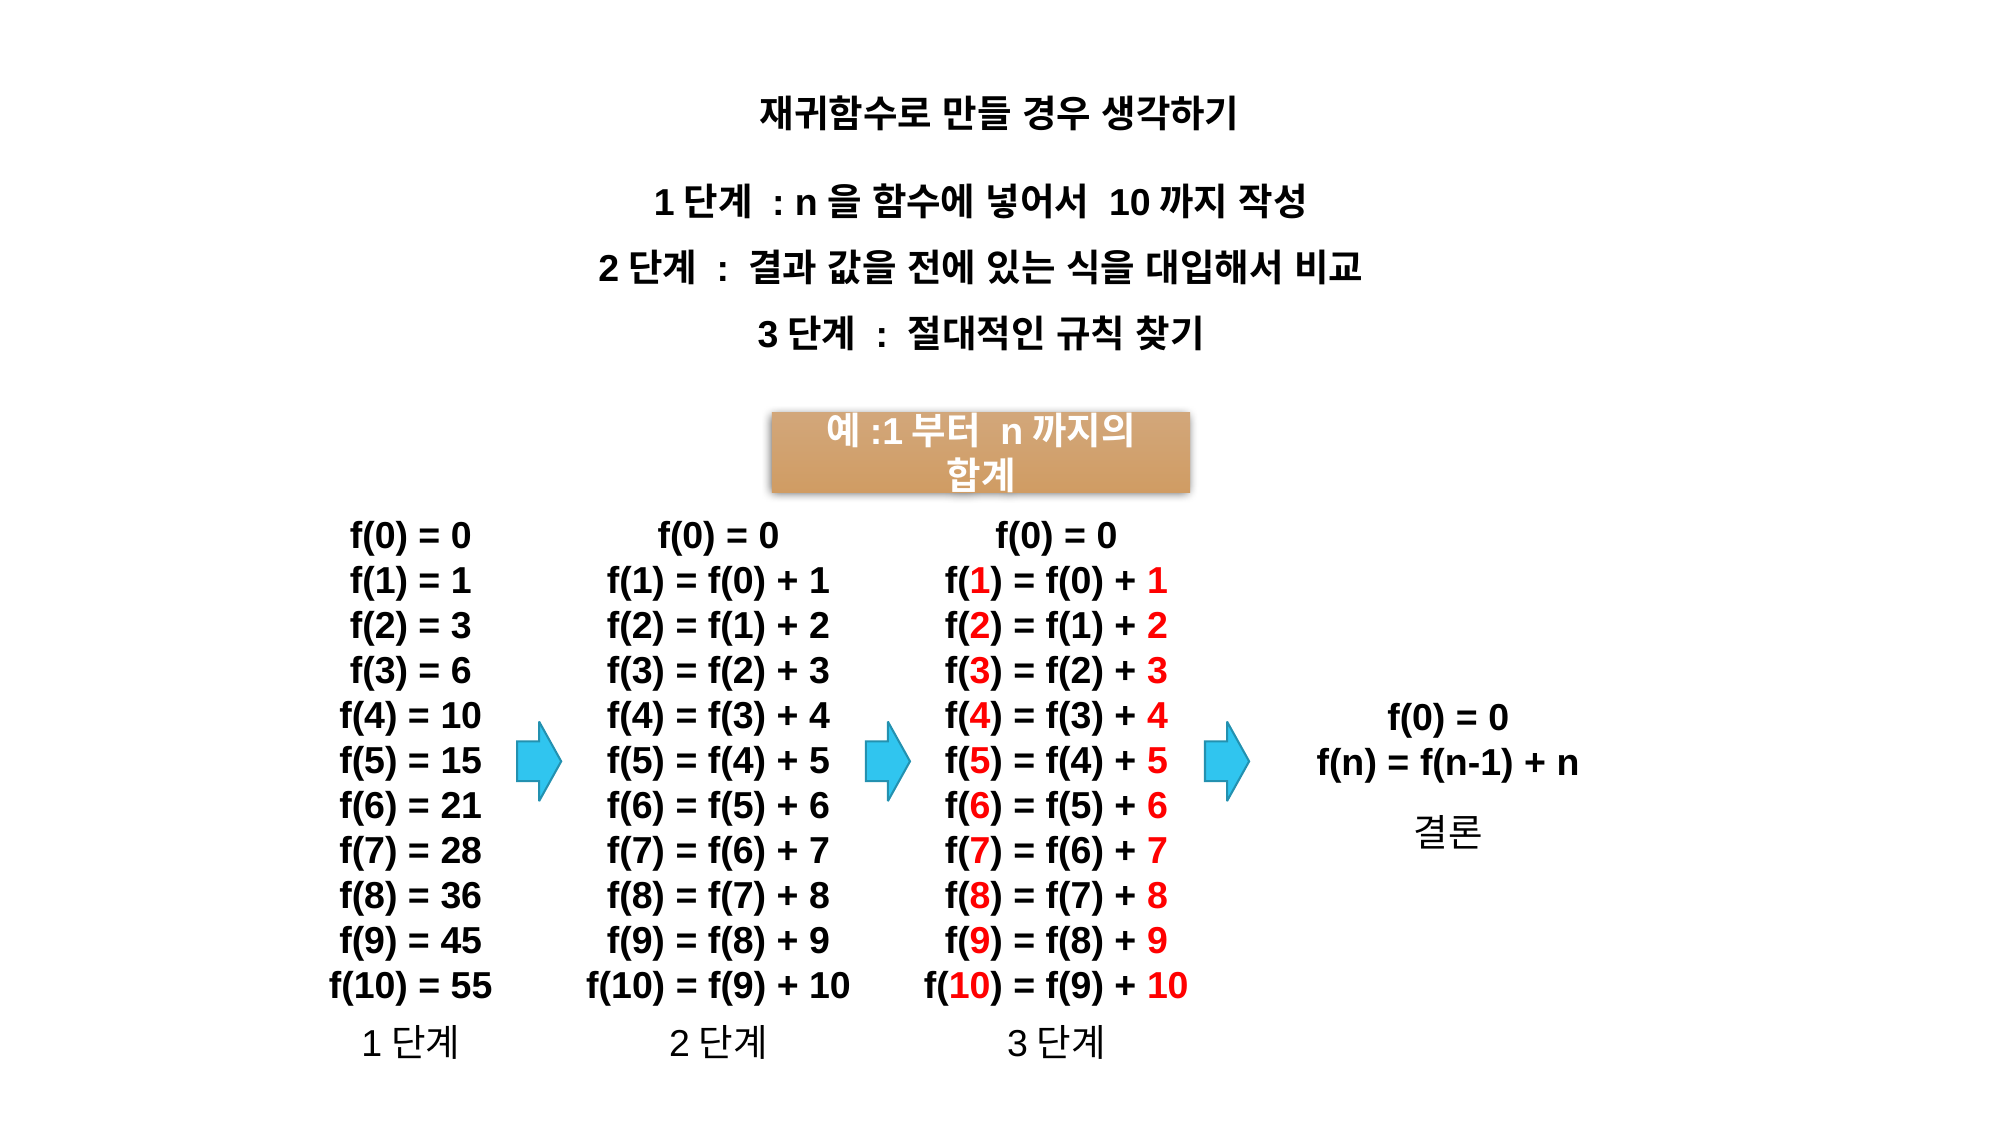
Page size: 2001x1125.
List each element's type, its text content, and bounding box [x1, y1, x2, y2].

text_box 1단계 [346, 1011, 475, 1071]
text_box [1204, 721, 1251, 802]
text_box 예:1부터 n까지의 합계 [771, 412, 1191, 493]
text_box 3단계 : 절대적인 규칙 찾기 [742, 302, 1220, 363]
text_box f(0) = 0 f(1) = f(0) + 1 f(2) = f(1) + 2 f(3) = f(2) + 3 f(4) = f(3) + 4 f(5) = f(4) + 5 f(6) = f(5) + 6 f(7) = f(6) + 7 f(8) = f(7) + 8 f(9) = f(8) + 9 f(10) = f(9) + 10 [909, 503, 1204, 1014]
text_box 1단계 : n을 함수에 넣어서 10까지 작성 [639, 170, 1323, 230]
text_box 3단계 [992, 1014, 1121, 1071]
text_box 결론 [1398, 801, 1498, 861]
text_box 2단계 : 결과 값을 전에 있는 식을 대입해서 비교 [583, 236, 1379, 297]
text_box f(0) = 0 f(1) = 1 f(2) = 3 f(3) = 6 f(4) = 10 f(5) = 15 f(6) = 21 f(7) = 28 f(8) = 36 f(9) = 45 f(10) = 55 [314, 503, 508, 1014]
text_box f(0) = 0 f(n) = f(n-1) + n [1301, 685, 1595, 791]
text_box f(0) = 0 f(1) = f(0) + 1 f(2) = f(1) + 2 f(3) = f(2) + 3 f(4) = f(3) + 4 f(5) = f(4) + 5 f(6) = f(5) + 6 f(7) = f(6) + 7 f(8) = f(7) + 8 f(9) = f(8) + 9 f(10) = f(9) + 10 [571, 503, 866, 1014]
text_box [864, 721, 909, 802]
text_box [516, 721, 563, 802]
text_box 2단계 [654, 1011, 783, 1071]
text_box 재귀함수로 만들 경우 생각하기 [745, 82, 1255, 143]
